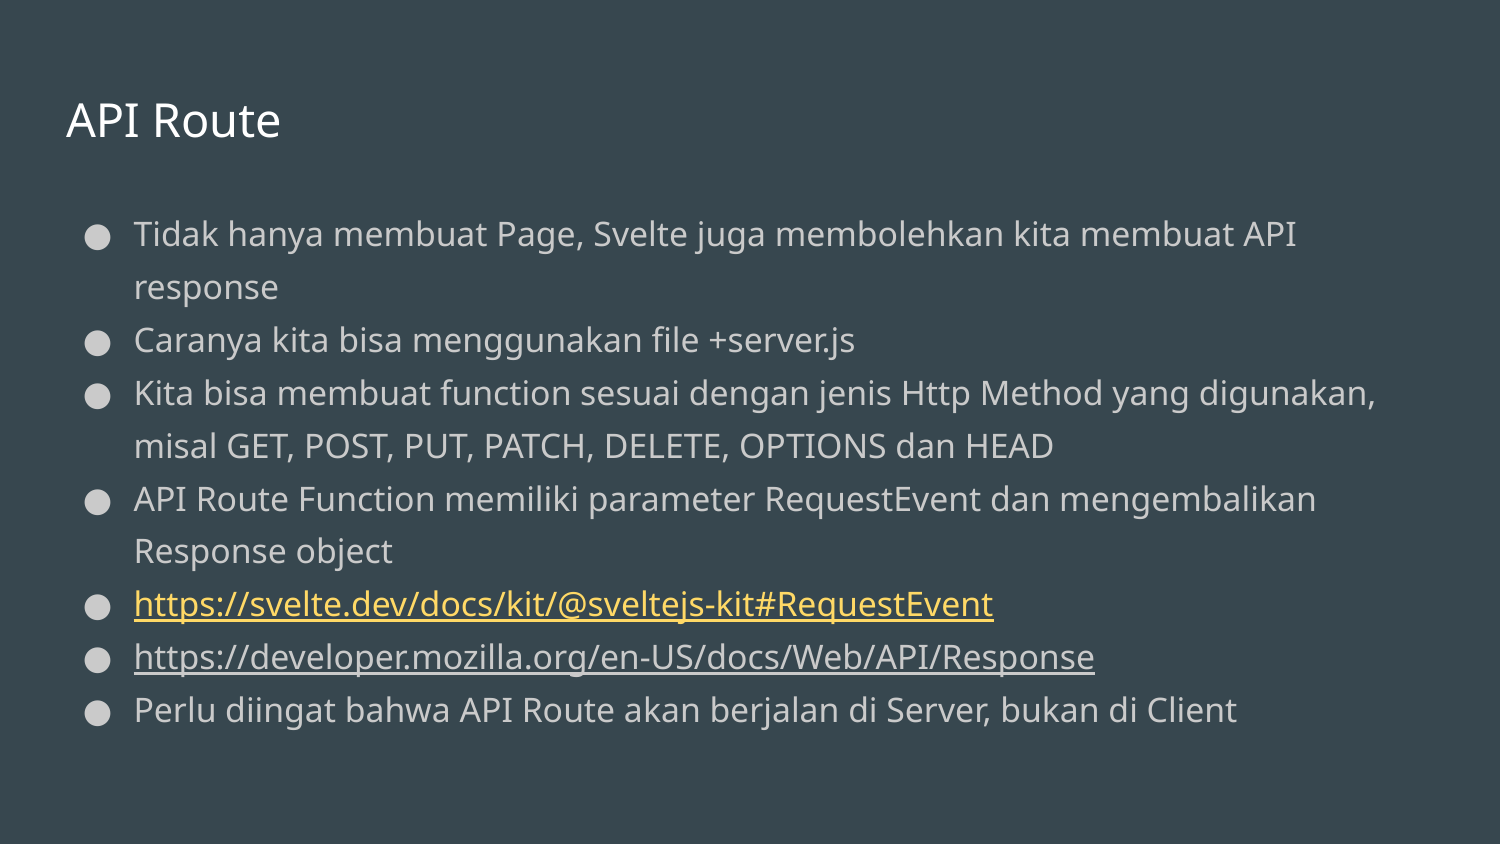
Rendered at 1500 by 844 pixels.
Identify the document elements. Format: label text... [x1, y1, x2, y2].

list Tidak hanya membuat Page, Svelte juga membolehkan kita membuat API response Caranya kita bisa menggunakan file +server.js Kita bisa membuat function sesuai dengan jenis Http Method yang digunakan, misal GET, POST, PUT, PATCH, DELETE, OPTIONS dan HEAD API Route Function memiliki parameter RequestEvent dan mengembalikan Response object https://svelte.dev/docs/kit/@sveltejs-kit#RequestEvent https://developer.mozilla.org/en-US/docs/Web/API/Response Perlu diingat bahwa API Route akan berjalan di Server, bukan di Client [51, 189, 1449, 750]
title API Route [51, 72, 1449, 167]
